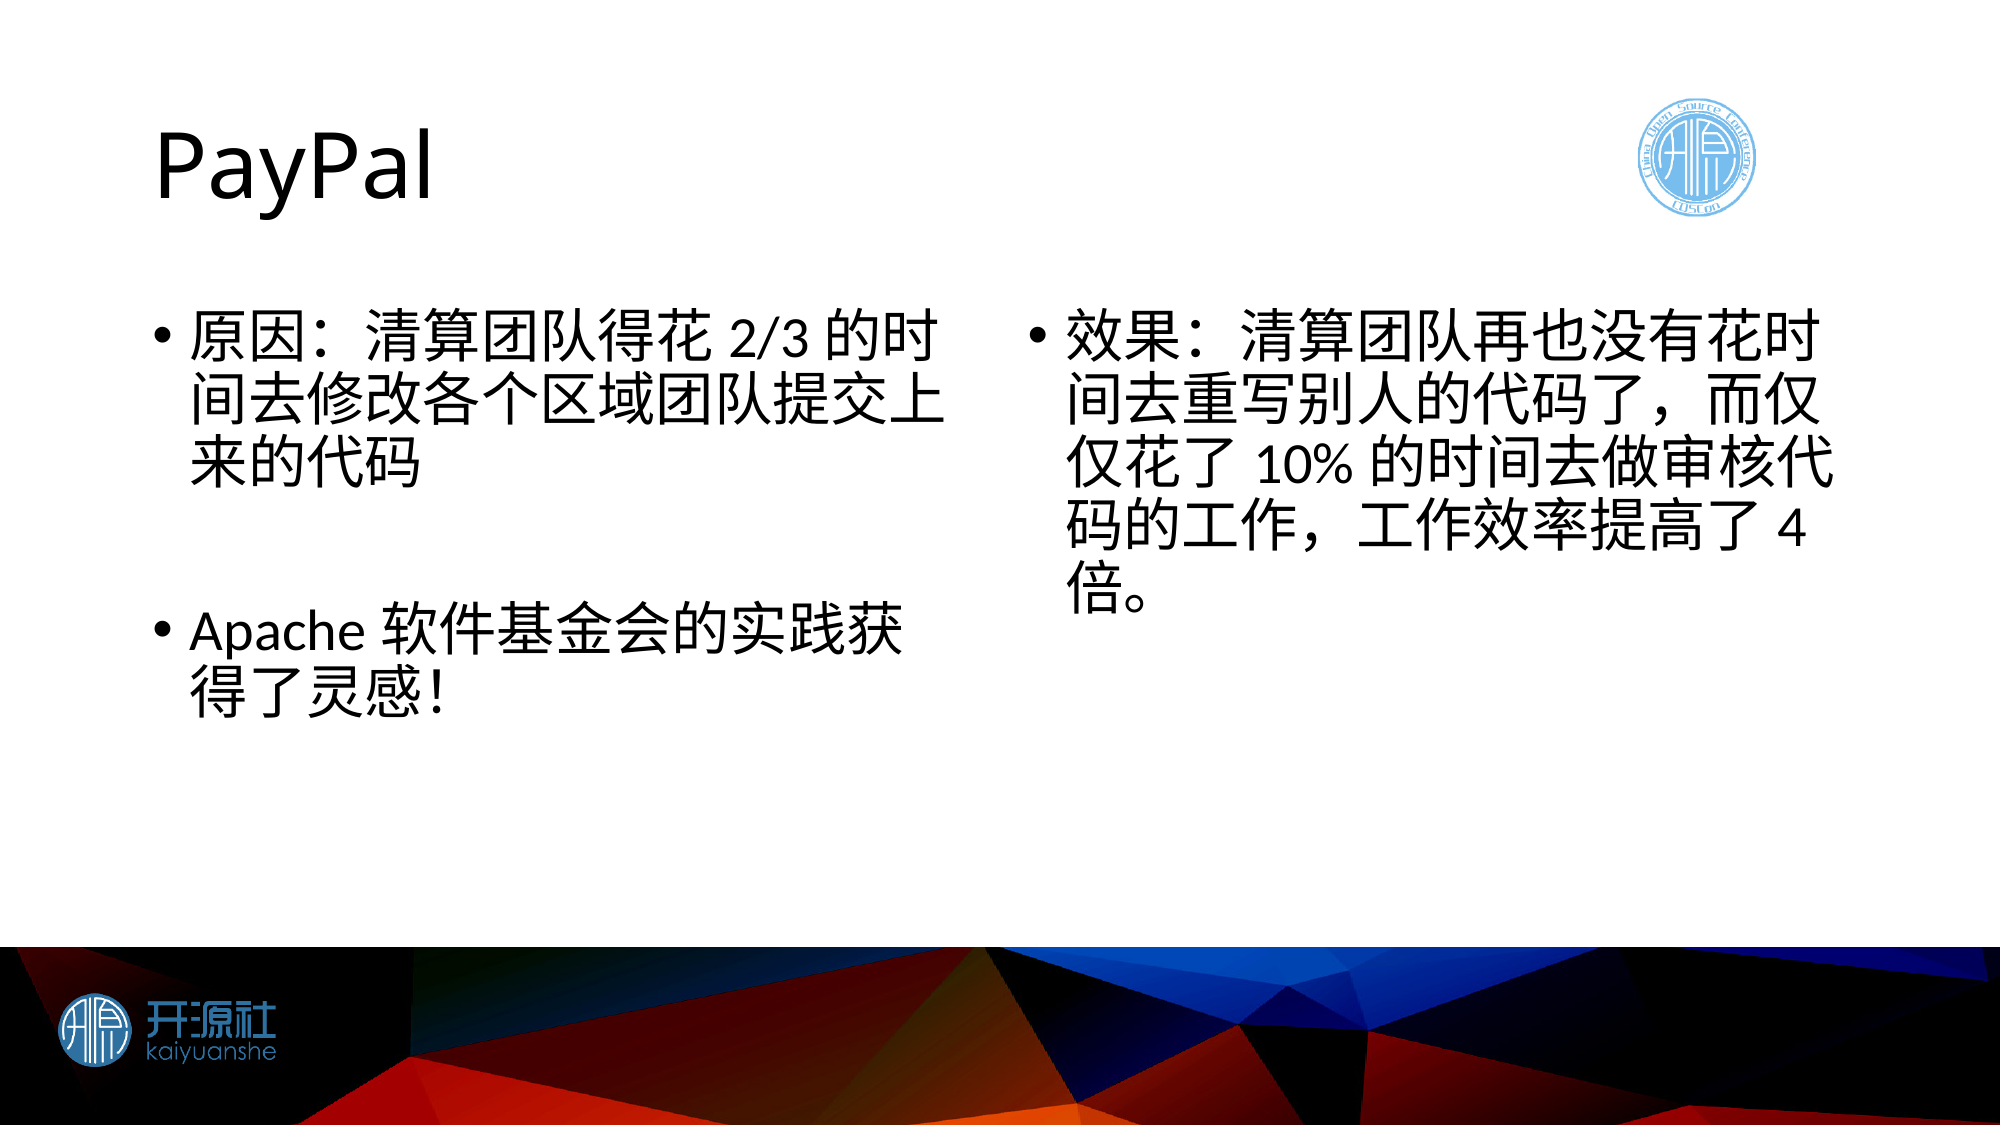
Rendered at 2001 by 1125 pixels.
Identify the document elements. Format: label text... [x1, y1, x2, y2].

list 原因：清算团队得花2/3的时间去修改各个区域团队提交上来的代码 Apache软件基金会的实践获得了灵感！ [137, 299, 974, 932]
picture [0, 947, 2000, 1125]
title PayPal [137, 59, 1863, 278]
list 效果：清算团队再也没有花时间去重写别人的代码了，而仅仅花了10%的时间去做审核代码的工作，工作效率提高了4倍。 [1012, 299, 1863, 932]
